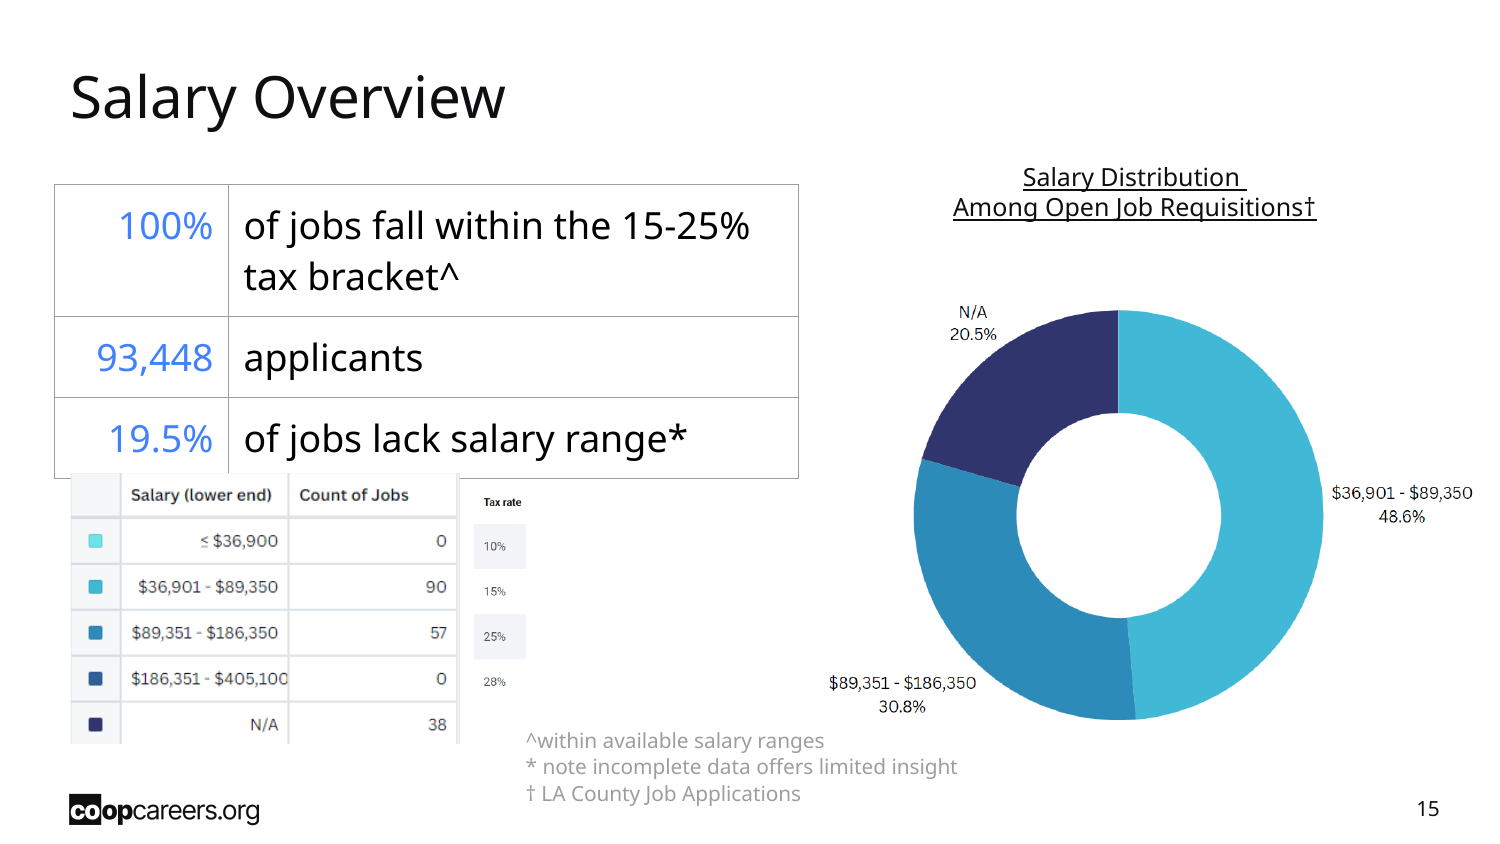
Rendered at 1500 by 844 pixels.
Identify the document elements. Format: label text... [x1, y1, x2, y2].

table_cell of jobs lack salary range* [229, 398, 798, 478]
table_header 100% [55, 185, 228, 316]
table_cell 19.5% [55, 398, 228, 478]
table_cell 93,448 [55, 317, 228, 397]
slide_number ‹#› [1364, 777, 1455, 842]
table_cell applicants [229, 317, 798, 397]
picture [814, 274, 1488, 741]
text_box Salary Distribution Among Open Job Requisitions† [815, 146, 1455, 237]
picture [473, 492, 526, 701]
subtitle ^within available salary ranges * note incomplete data offers limited insight † LA County Job Applications [525, 726, 1500, 757]
picture [51, 767, 277, 844]
title Salary Overview [70, 60, 1430, 155]
table_header of jobs fall within the 15-25% tax bracket^ [229, 185, 798, 316]
picture [70, 473, 460, 745]
